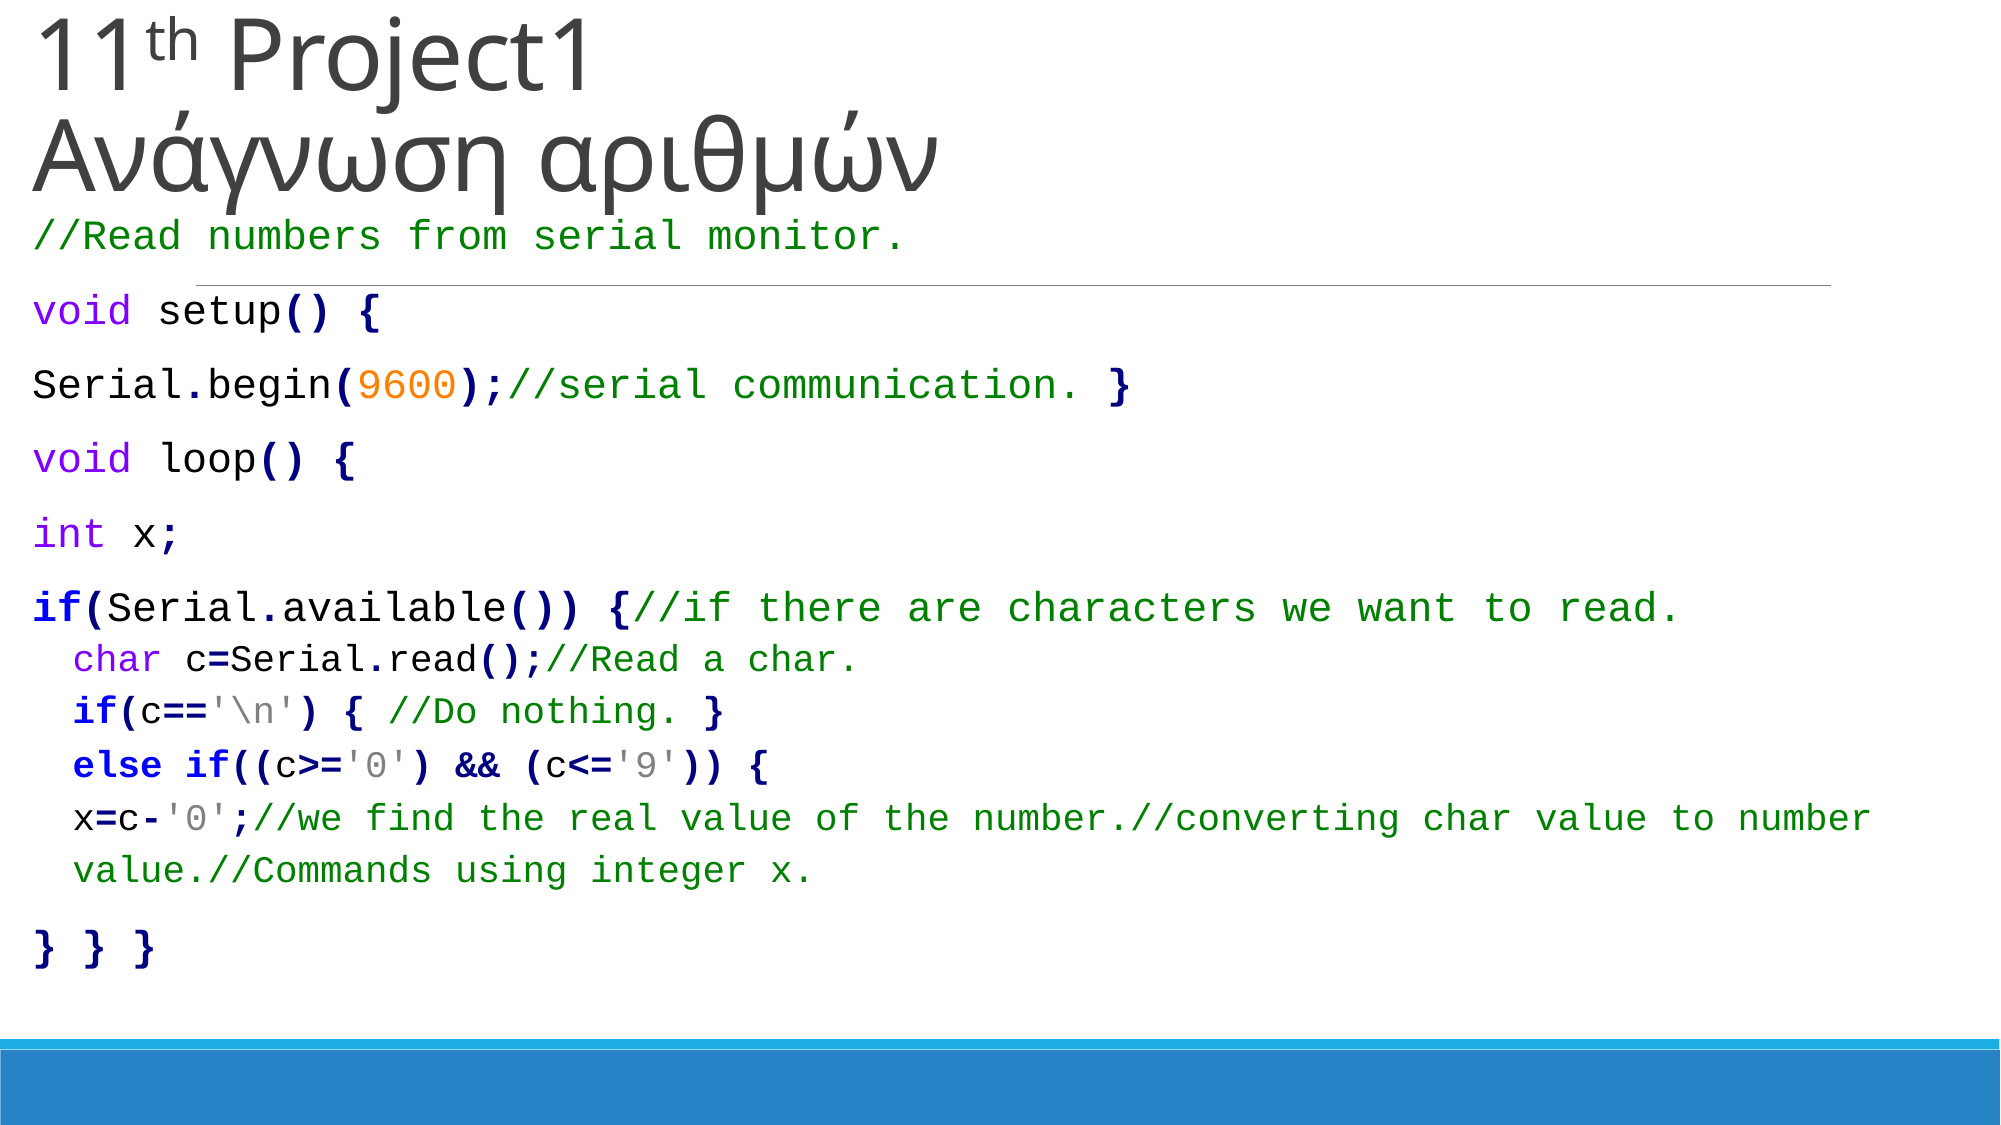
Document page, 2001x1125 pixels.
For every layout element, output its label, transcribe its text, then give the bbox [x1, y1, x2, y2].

list //Read numbers from serial monitor. void setup() { Serial.begin(9600);//serial communication. } void loop() { int x; if(Serial.available()) {//if there are characters we want to read. char c=Serial.read();//Read a char. if(c=='\n') { //Do nothing. } else if((c>='0') && (c<='9')) { x=c-'0';//we find the real value of the number.//converting char value to number value.//Commands using integer x. } } } [17, 206, 1984, 1099]
title 11th Project1 Ανάγνωση αριθμών [17, 0, 1750, 206]
